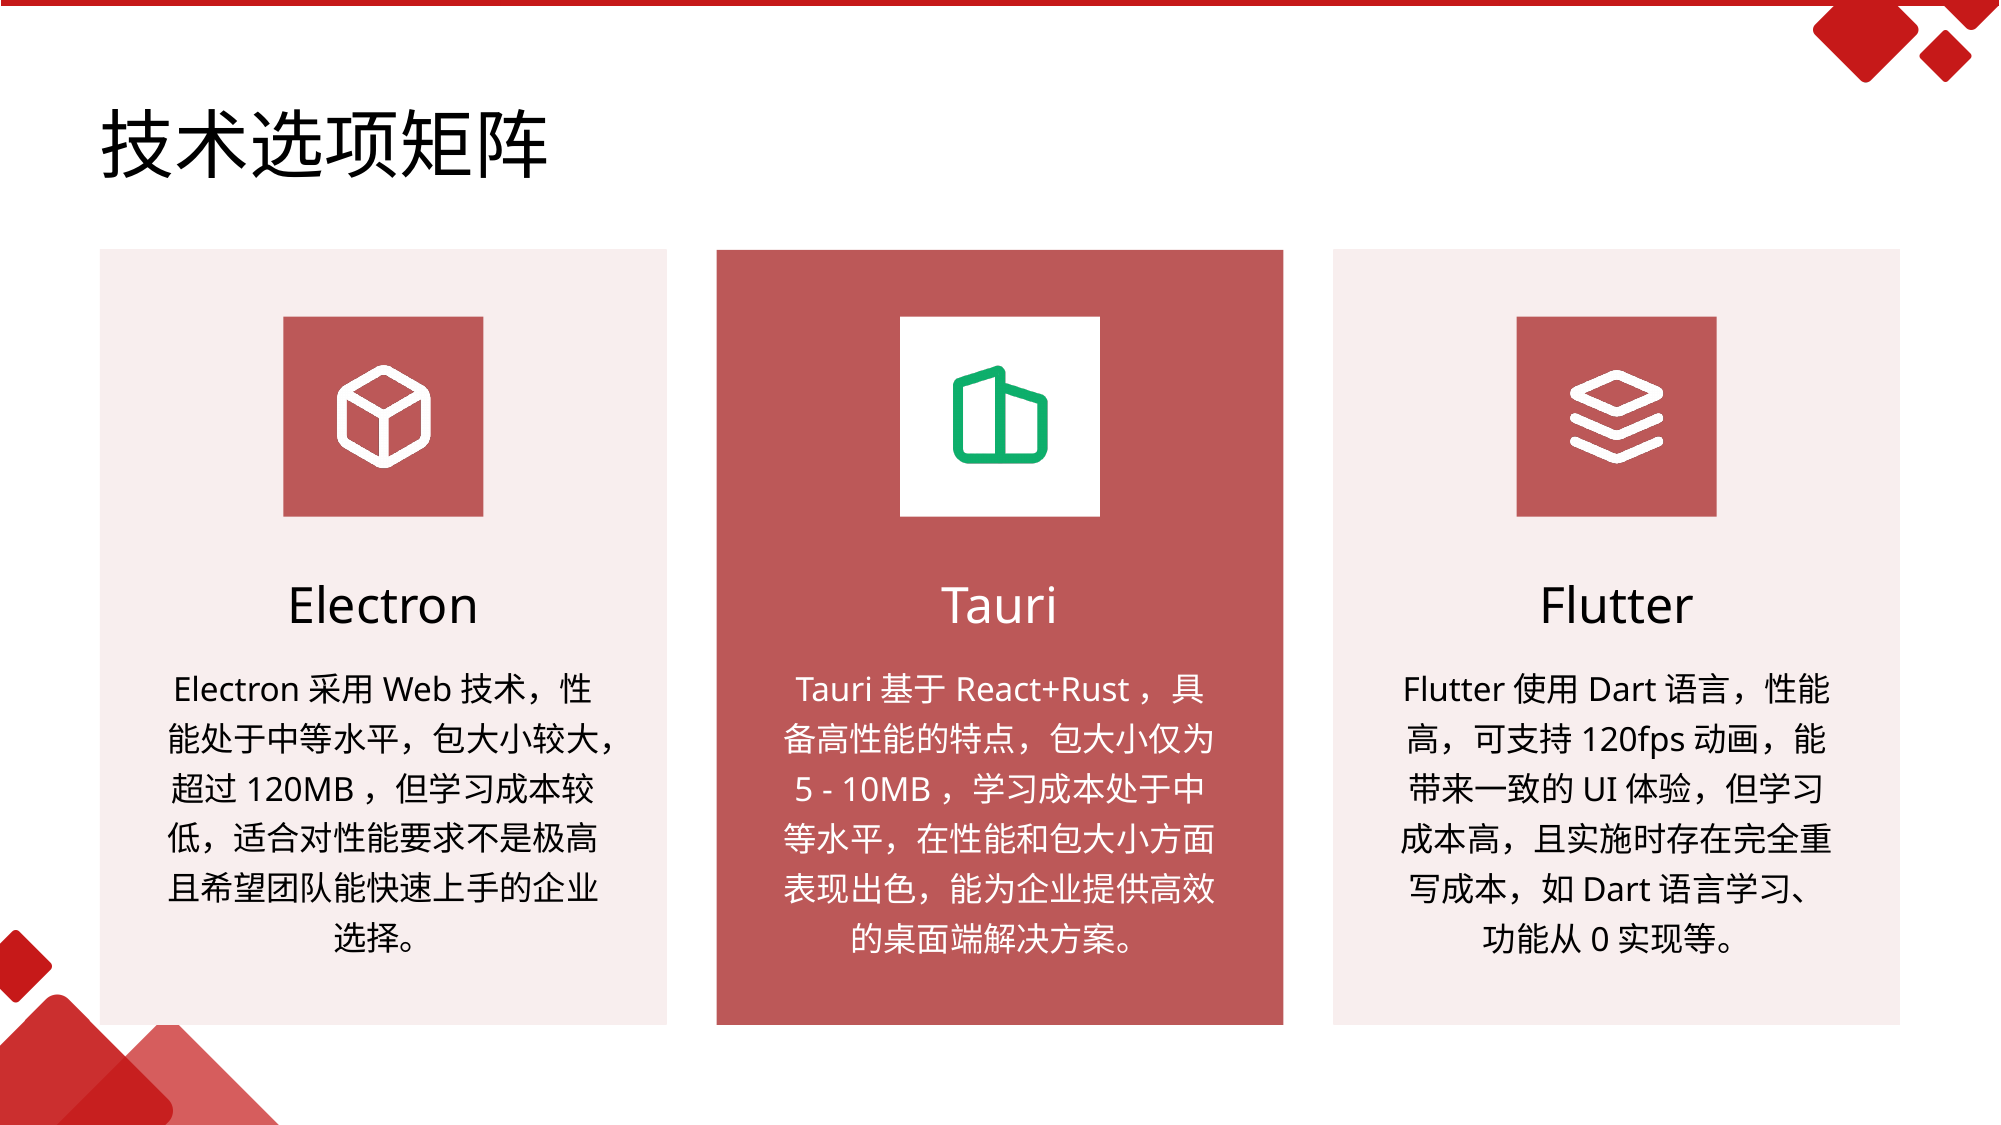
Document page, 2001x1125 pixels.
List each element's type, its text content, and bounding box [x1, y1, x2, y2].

picture [1, 0, 1999, 84]
title 技术选项矩阵 [99, 87, 1900, 188]
list Electron [166, 566, 600, 634]
picture [946, 363, 1054, 470]
list [99, 249, 667, 1025]
list [1516, 316, 1717, 517]
list Tauri基于React+Rust，具备高性能的特点，包大小仅为5 - 10MB，学习成本处于中等水平，在性能和包大小方面表现出色，能为企业提供高效的桌面端解决方案。 [783, 658, 1217, 959]
list Flutter [1400, 566, 1834, 634]
picture [1563, 363, 1670, 470]
list [1333, 249, 1900, 1025]
list [283, 316, 484, 517]
list Tauri [783, 566, 1217, 634]
list [716, 249, 1284, 1025]
picture [329, 363, 437, 470]
list Flutter使用Dart语言，性能高，可支持120fps动画，能带来一致的UI体验，但学习成本高，且实施时存在完全重写成本，如Dart语言学习、功能从0实现等。 [1400, 658, 1834, 959]
picture [0, 915, 291, 1125]
list Electron采用Web技术，性能处于中等水平，包大小较大，超过120MB，但学习成本较低，适合对性能要求不是极高且希望团队能快速上手的企业选择。 [166, 658, 600, 959]
list [900, 316, 1100, 517]
